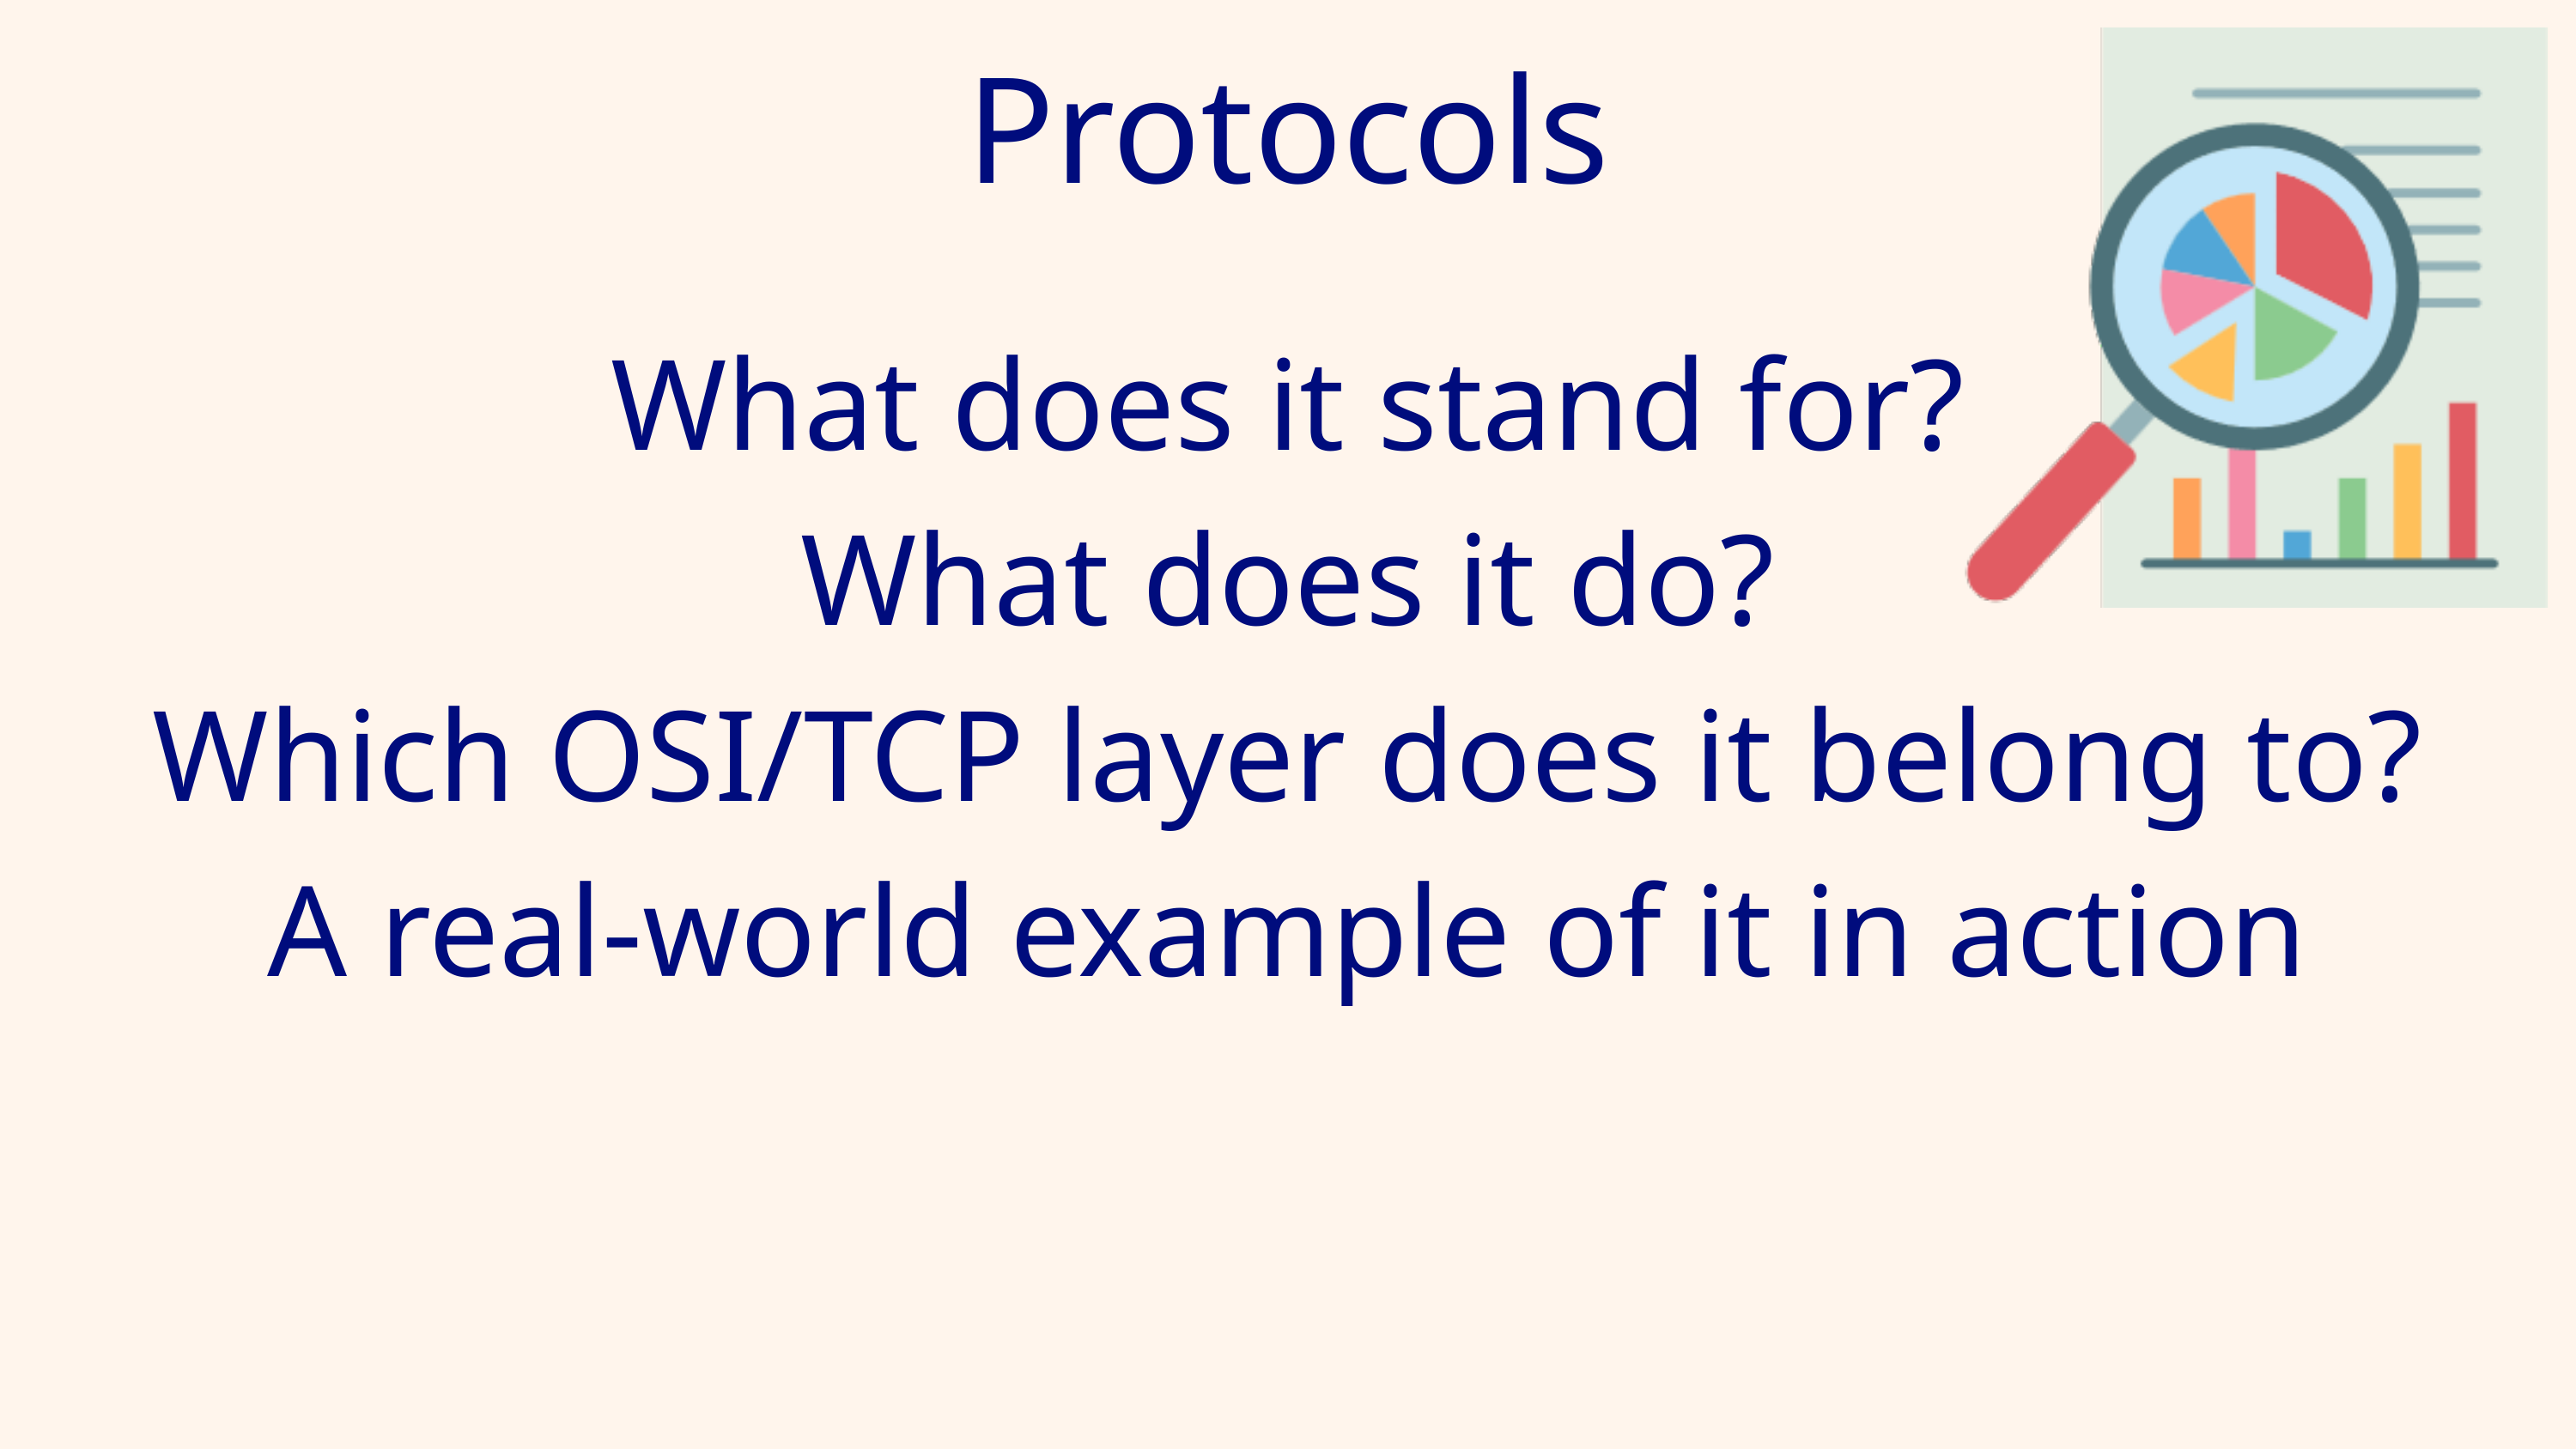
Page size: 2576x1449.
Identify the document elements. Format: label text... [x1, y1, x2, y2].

text_box Protocols [957, 7, 1619, 213]
text_box [1964, 27, 2549, 608]
text_box What does it stand for? What does it do? Which OSI/TCP layer does it belong to? A real-world example of it in action [119, 300, 2457, 1002]
